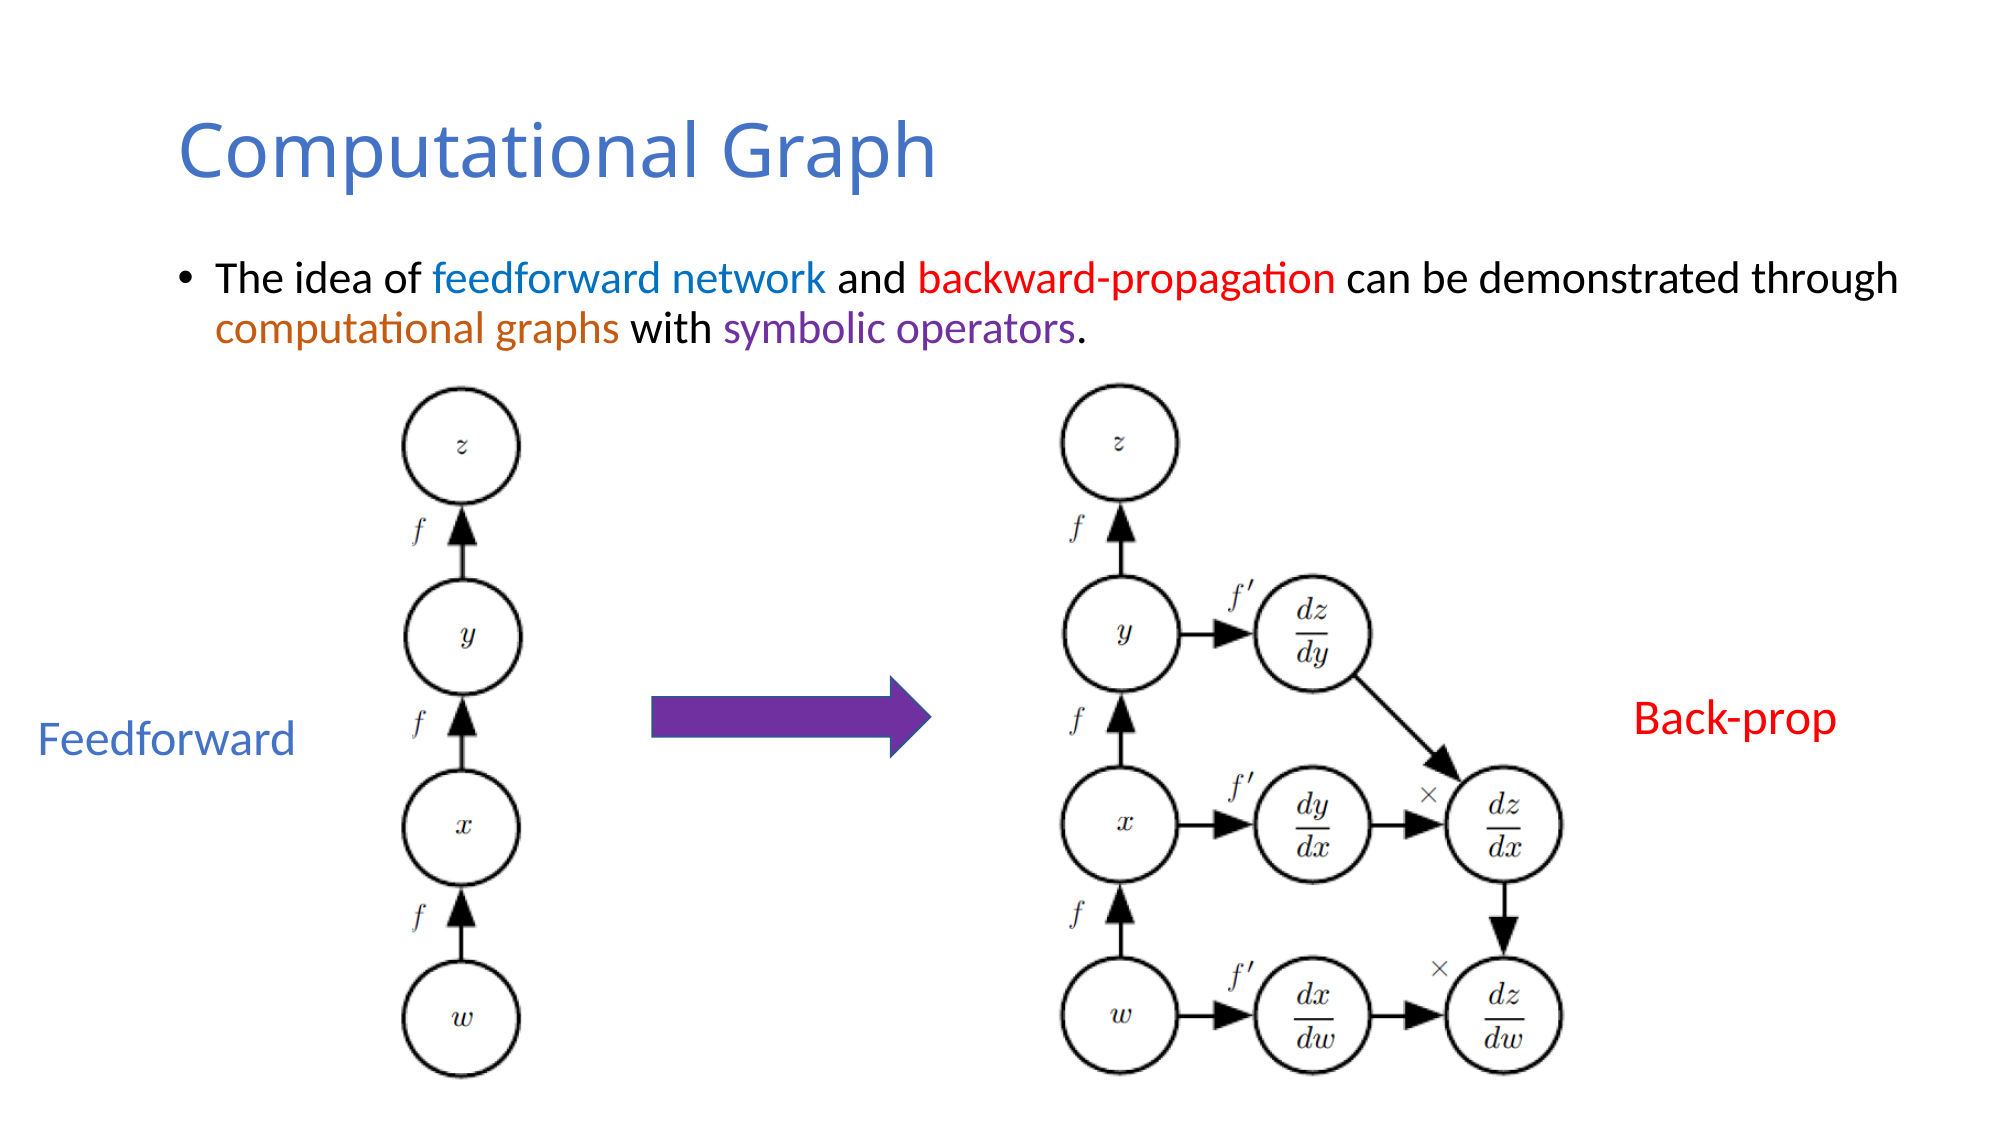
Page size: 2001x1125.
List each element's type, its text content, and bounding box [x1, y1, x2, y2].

text_box [651, 674, 932, 759]
picture [1041, 378, 1578, 1093]
title Computational Graph [162, 59, 1712, 246]
picture [376, 378, 541, 1093]
text_box Back-prop [1618, 677, 1884, 753]
text_box The idea of feedforward network and backward-propagation can be demonstrated through computational graphs with symbolic operators. [162, 246, 1921, 379]
text_box Feedforward [22, 697, 326, 773]
